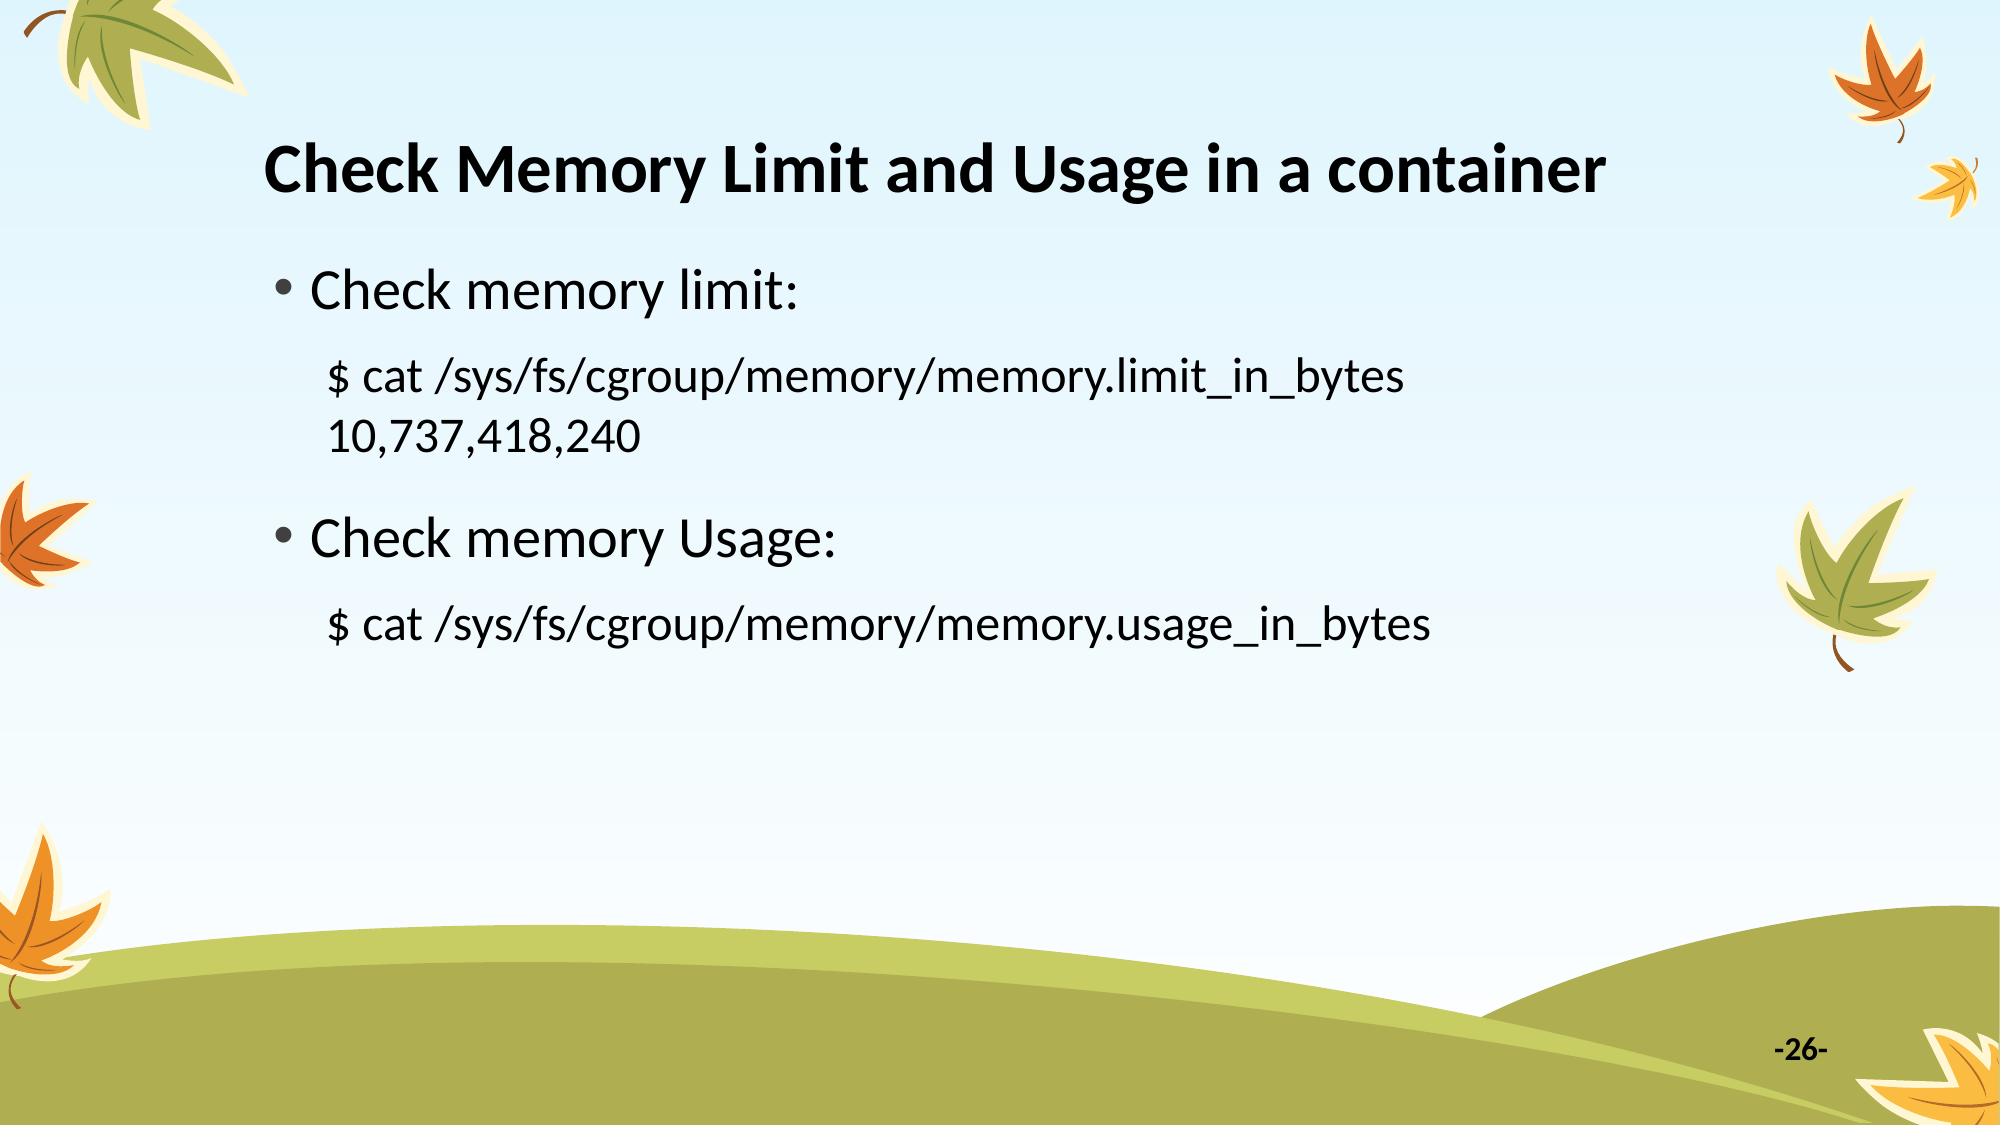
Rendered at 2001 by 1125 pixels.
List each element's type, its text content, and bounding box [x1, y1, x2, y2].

list Check memory limit: $ cat /sys/fs/cgroup/memory/memory.limit_in_bytes 10,737,418,240 Check memory Usage: $ cat /sys/fs/cgroup/memory/memory.usage_in_bytes [250, 243, 1750, 925]
title Check Memory Limit and Usage in a container [249, 12, 1749, 216]
